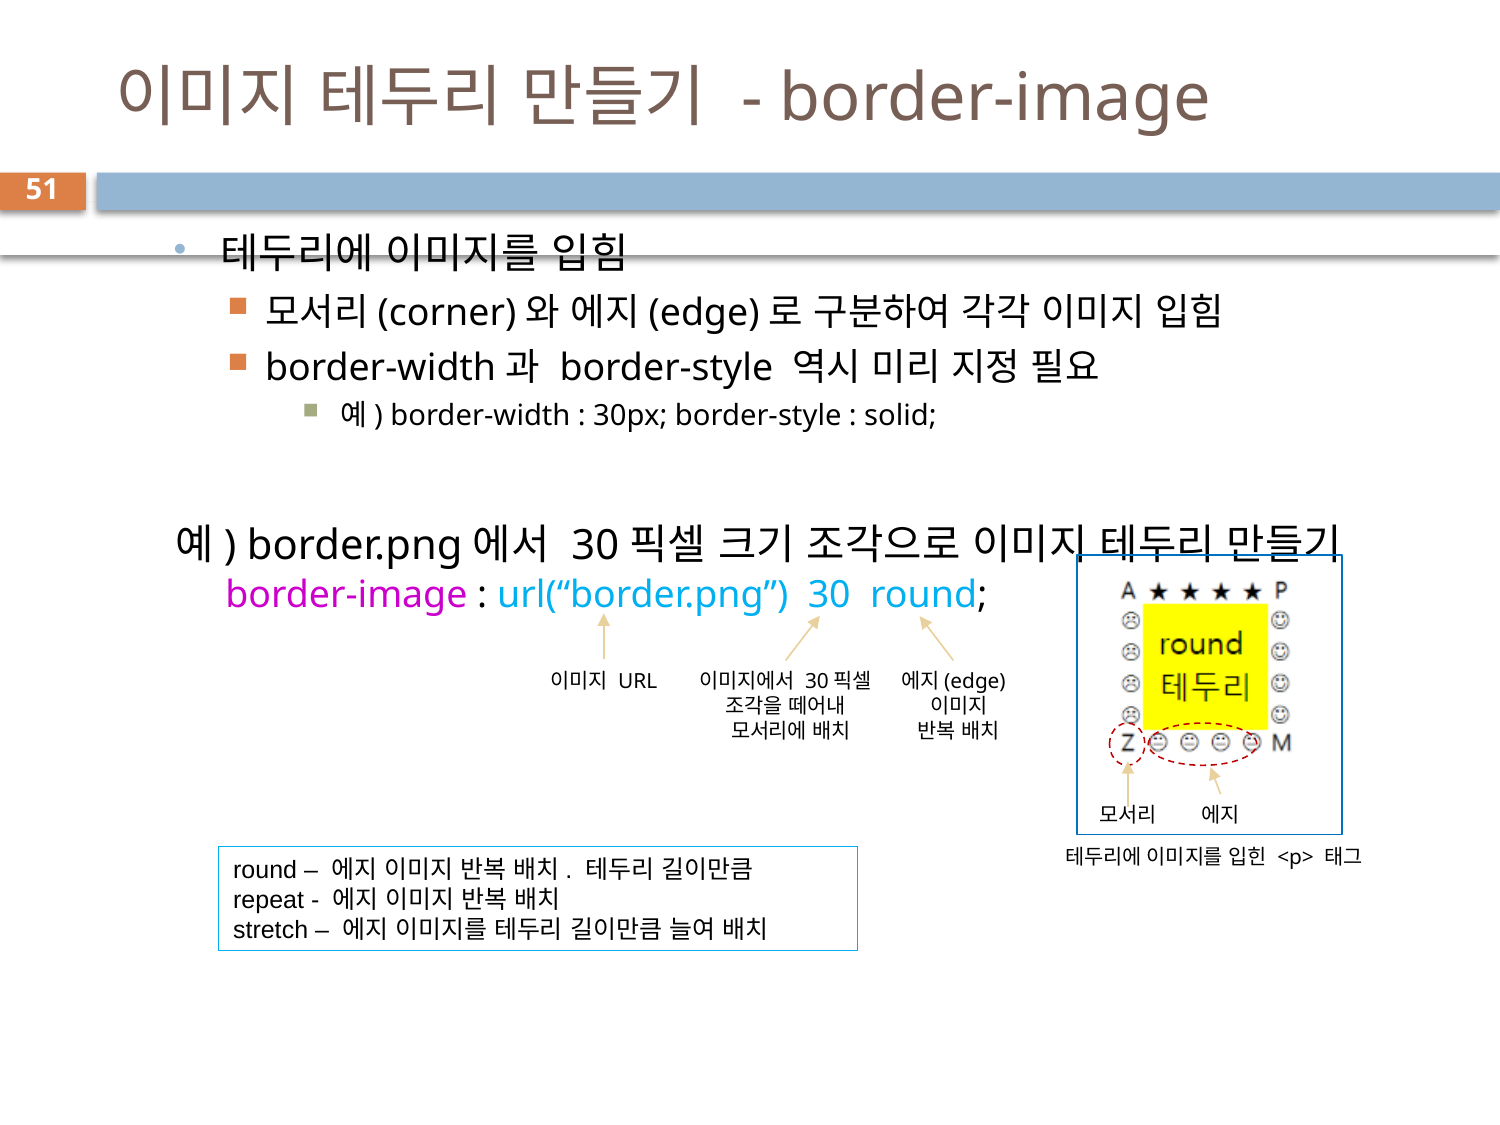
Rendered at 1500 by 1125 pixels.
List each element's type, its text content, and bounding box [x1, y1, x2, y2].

title 이미지 테두리 만들기 - border-image [100, 37, 1438, 149]
slide_number 51 [0, 170, 87, 211]
text_box round – 에지 이미지 반복 배치. 테두리 길이만큼 repeat - 에지 이미지 반복 배치 stretch – 에지 이미지를 테두리 길이만큼 늘여 배치 [218, 886, 858, 951]
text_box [210, 554, 1392, 878]
list 테두리에 이미지를 입힘 모서리(corner)와 에지(edge)로 구분하여 각각 이미지 입힘 border-width과 border-style 역시 미리 지정 필요 예) border-width : 30px; border-style : solid; 예) border.png에서 30픽셀 크기 조각으로 이미지 테두리 만들기 [100, 219, 1438, 1047]
